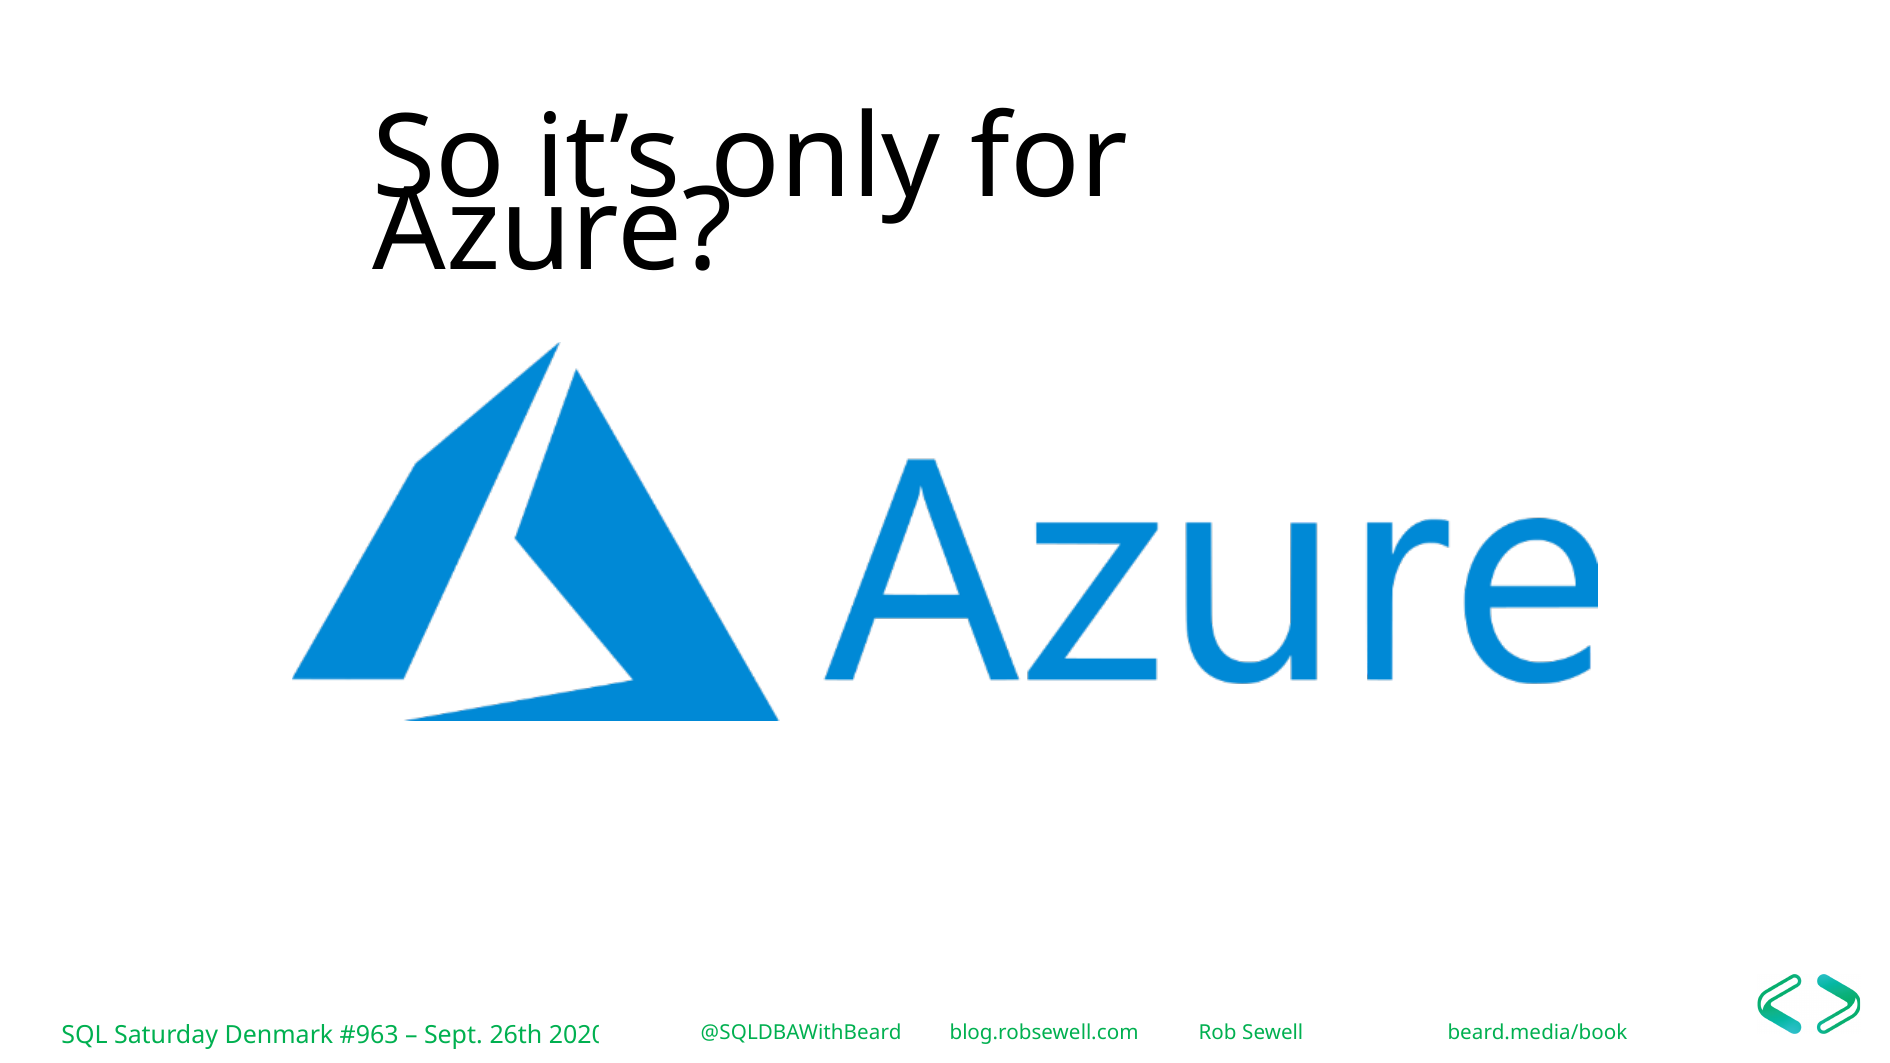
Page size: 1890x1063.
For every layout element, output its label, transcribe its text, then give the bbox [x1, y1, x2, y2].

text_box @SQLDBAWithBeard blog.robsewell.com Rob Sewell beard.media/book [598, 1007, 1730, 1059]
picture [291, 342, 1598, 721]
text_box So it’s only for Azure? [357, 139, 1533, 276]
